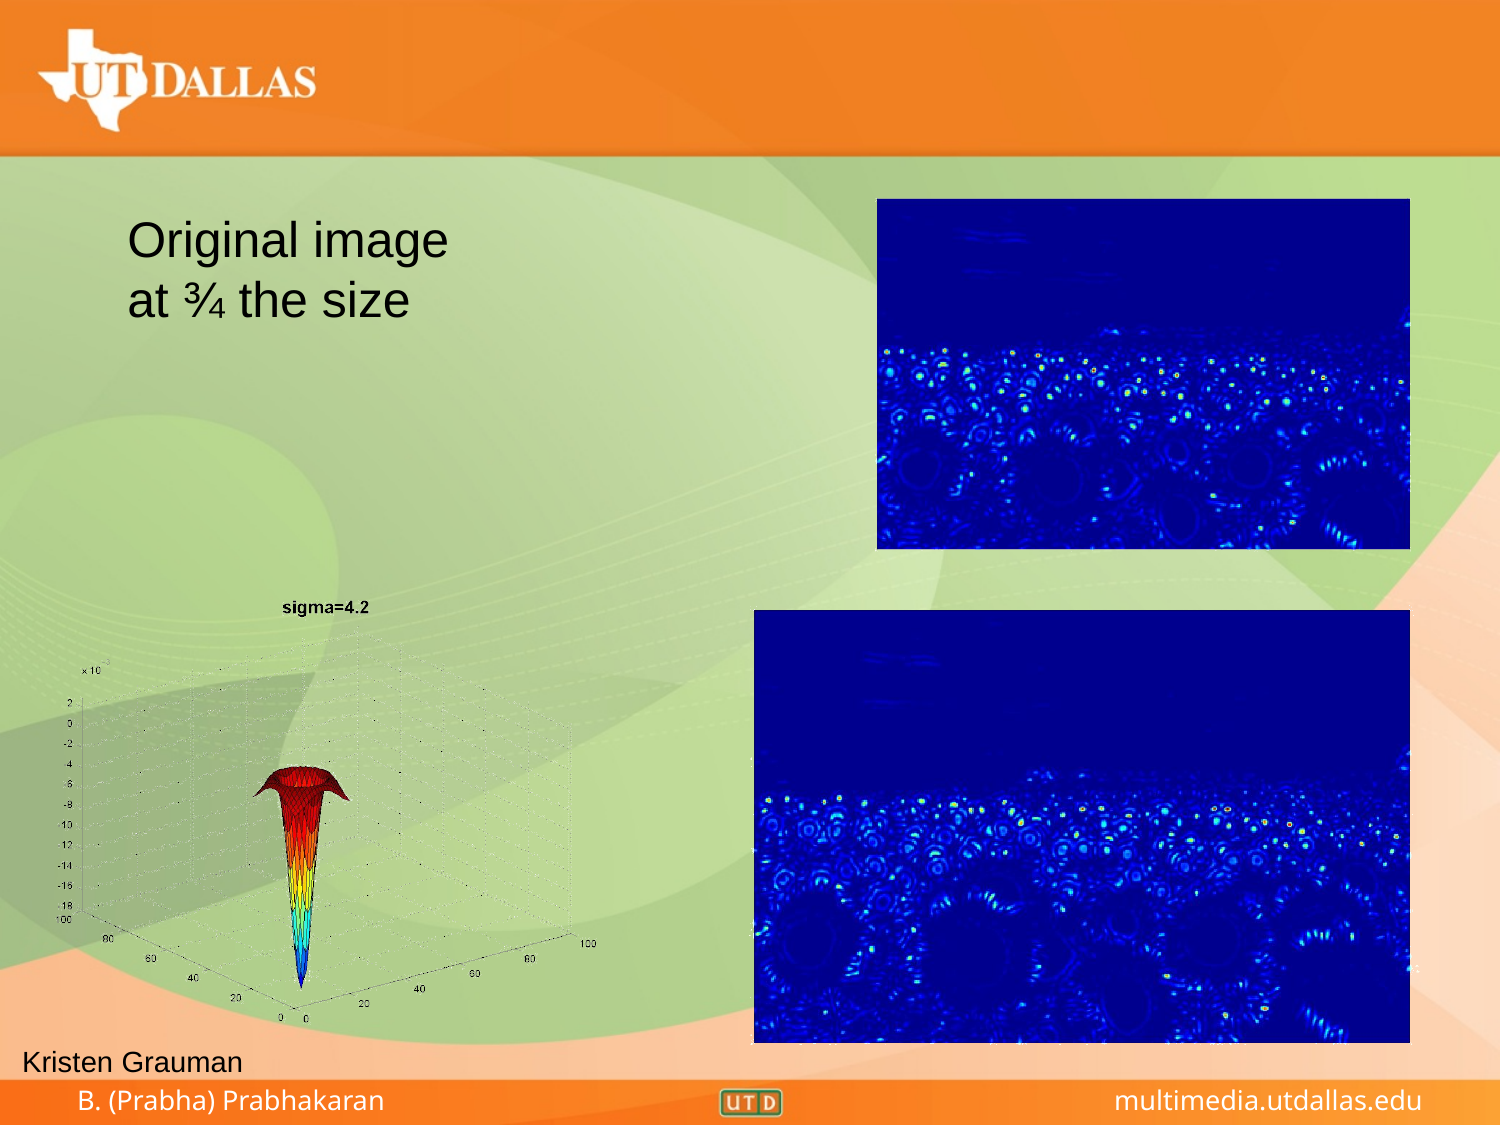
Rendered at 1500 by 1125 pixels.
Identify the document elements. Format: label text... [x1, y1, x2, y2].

text_box Original image at ¾ the size [112, 199, 517, 335]
text_box Kristen Grauman [7, 1069, 333, 1086]
picture [0, 0, 1500, 1125]
